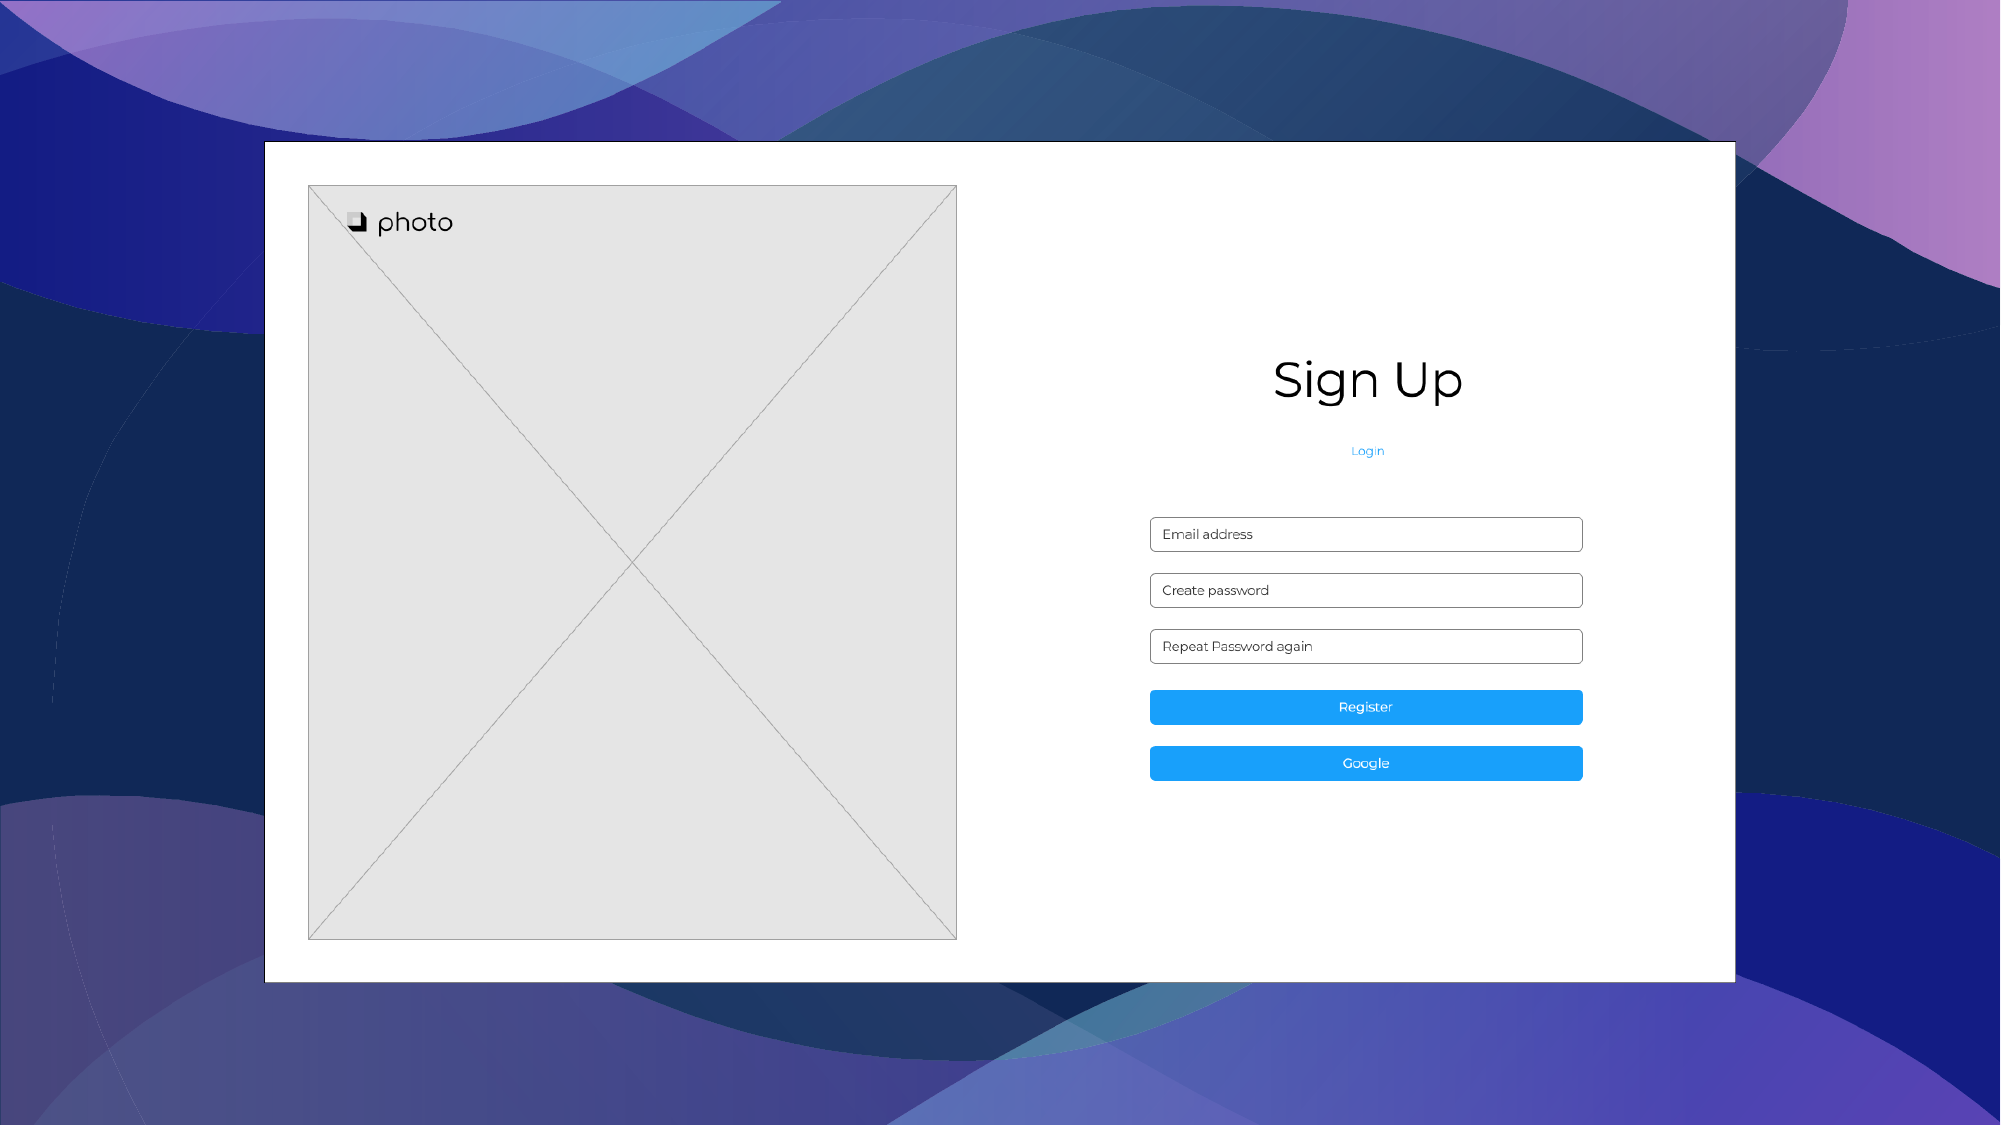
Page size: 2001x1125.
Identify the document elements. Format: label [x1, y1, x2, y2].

picture [264, 141, 1736, 984]
